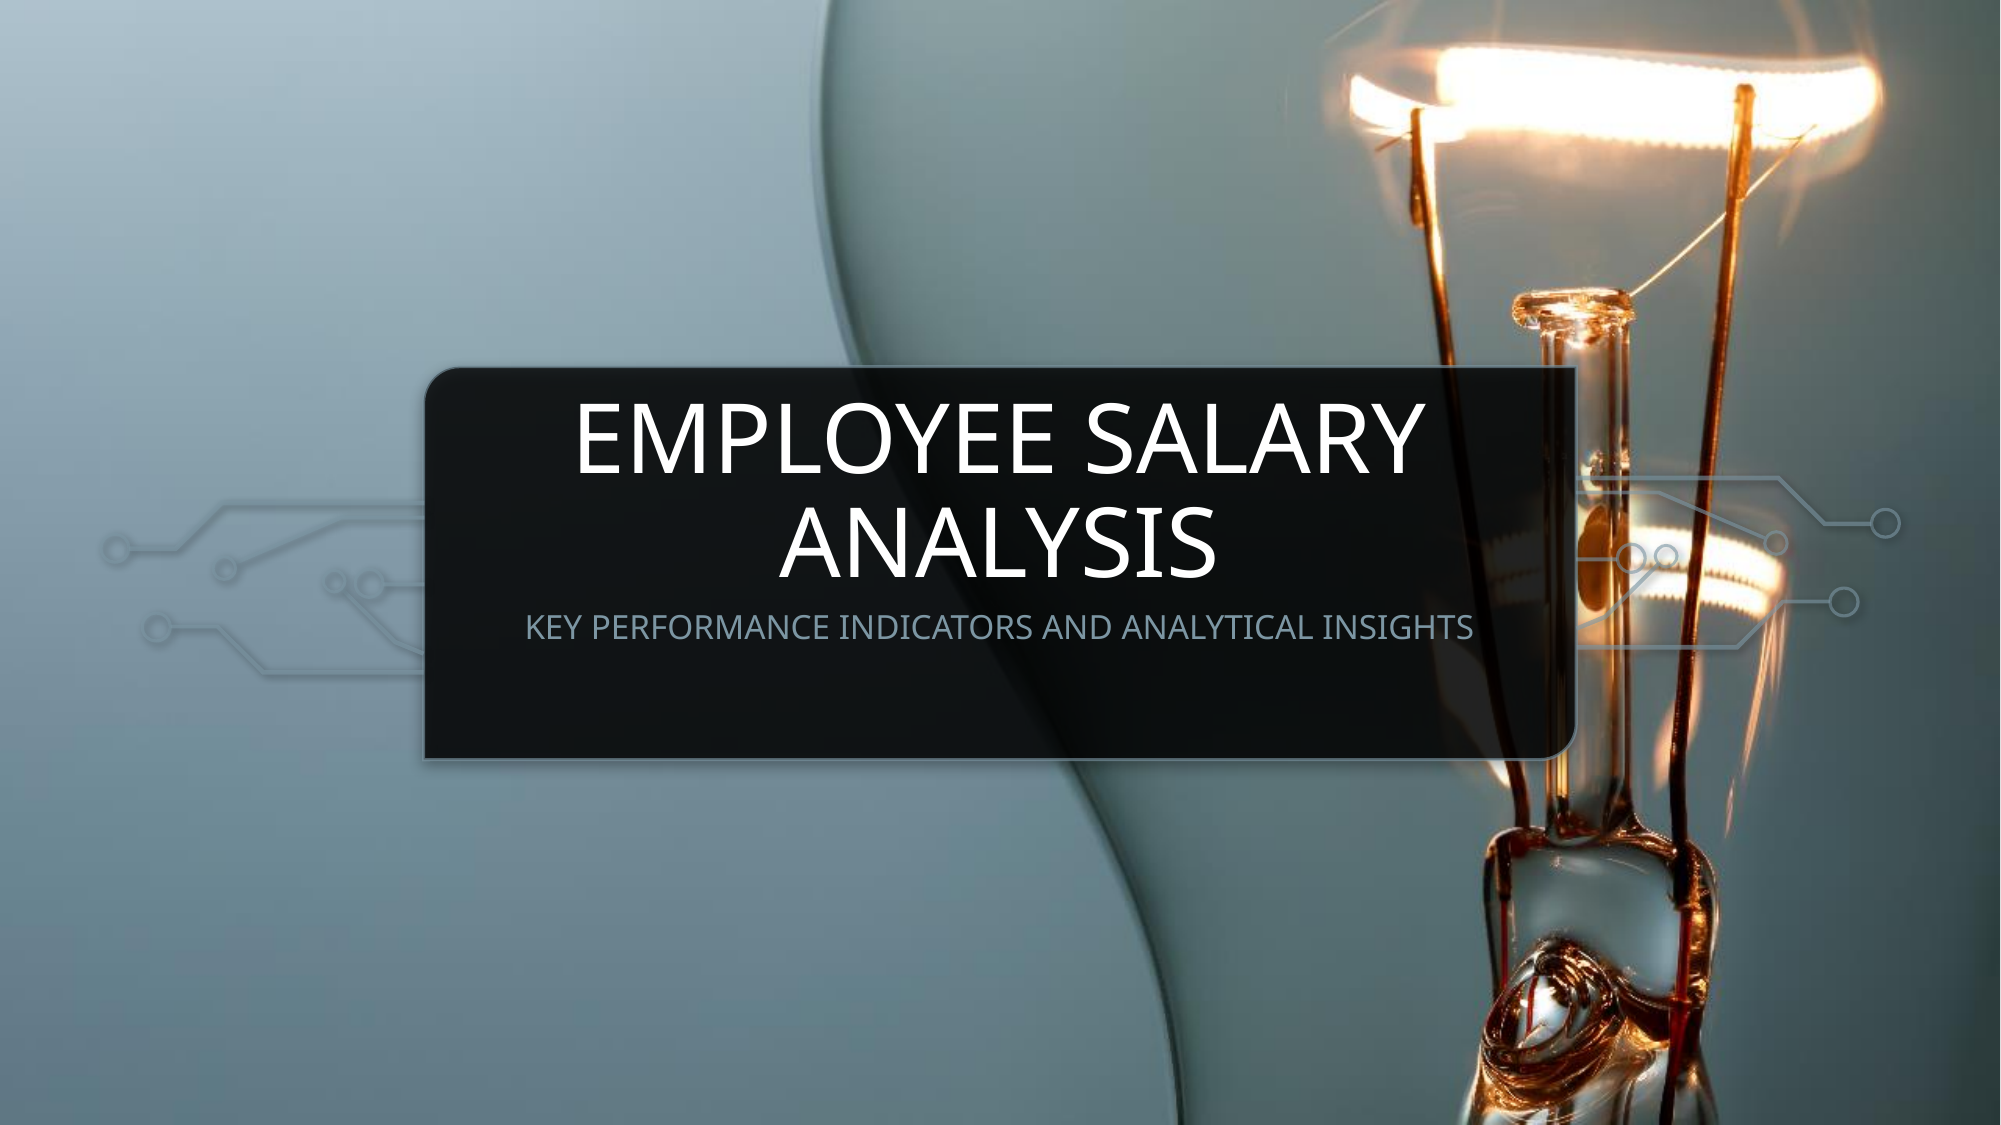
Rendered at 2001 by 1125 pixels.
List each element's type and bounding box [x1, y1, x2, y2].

text_box [99, 366, 1902, 760]
picture [0, 0, 2000, 1125]
